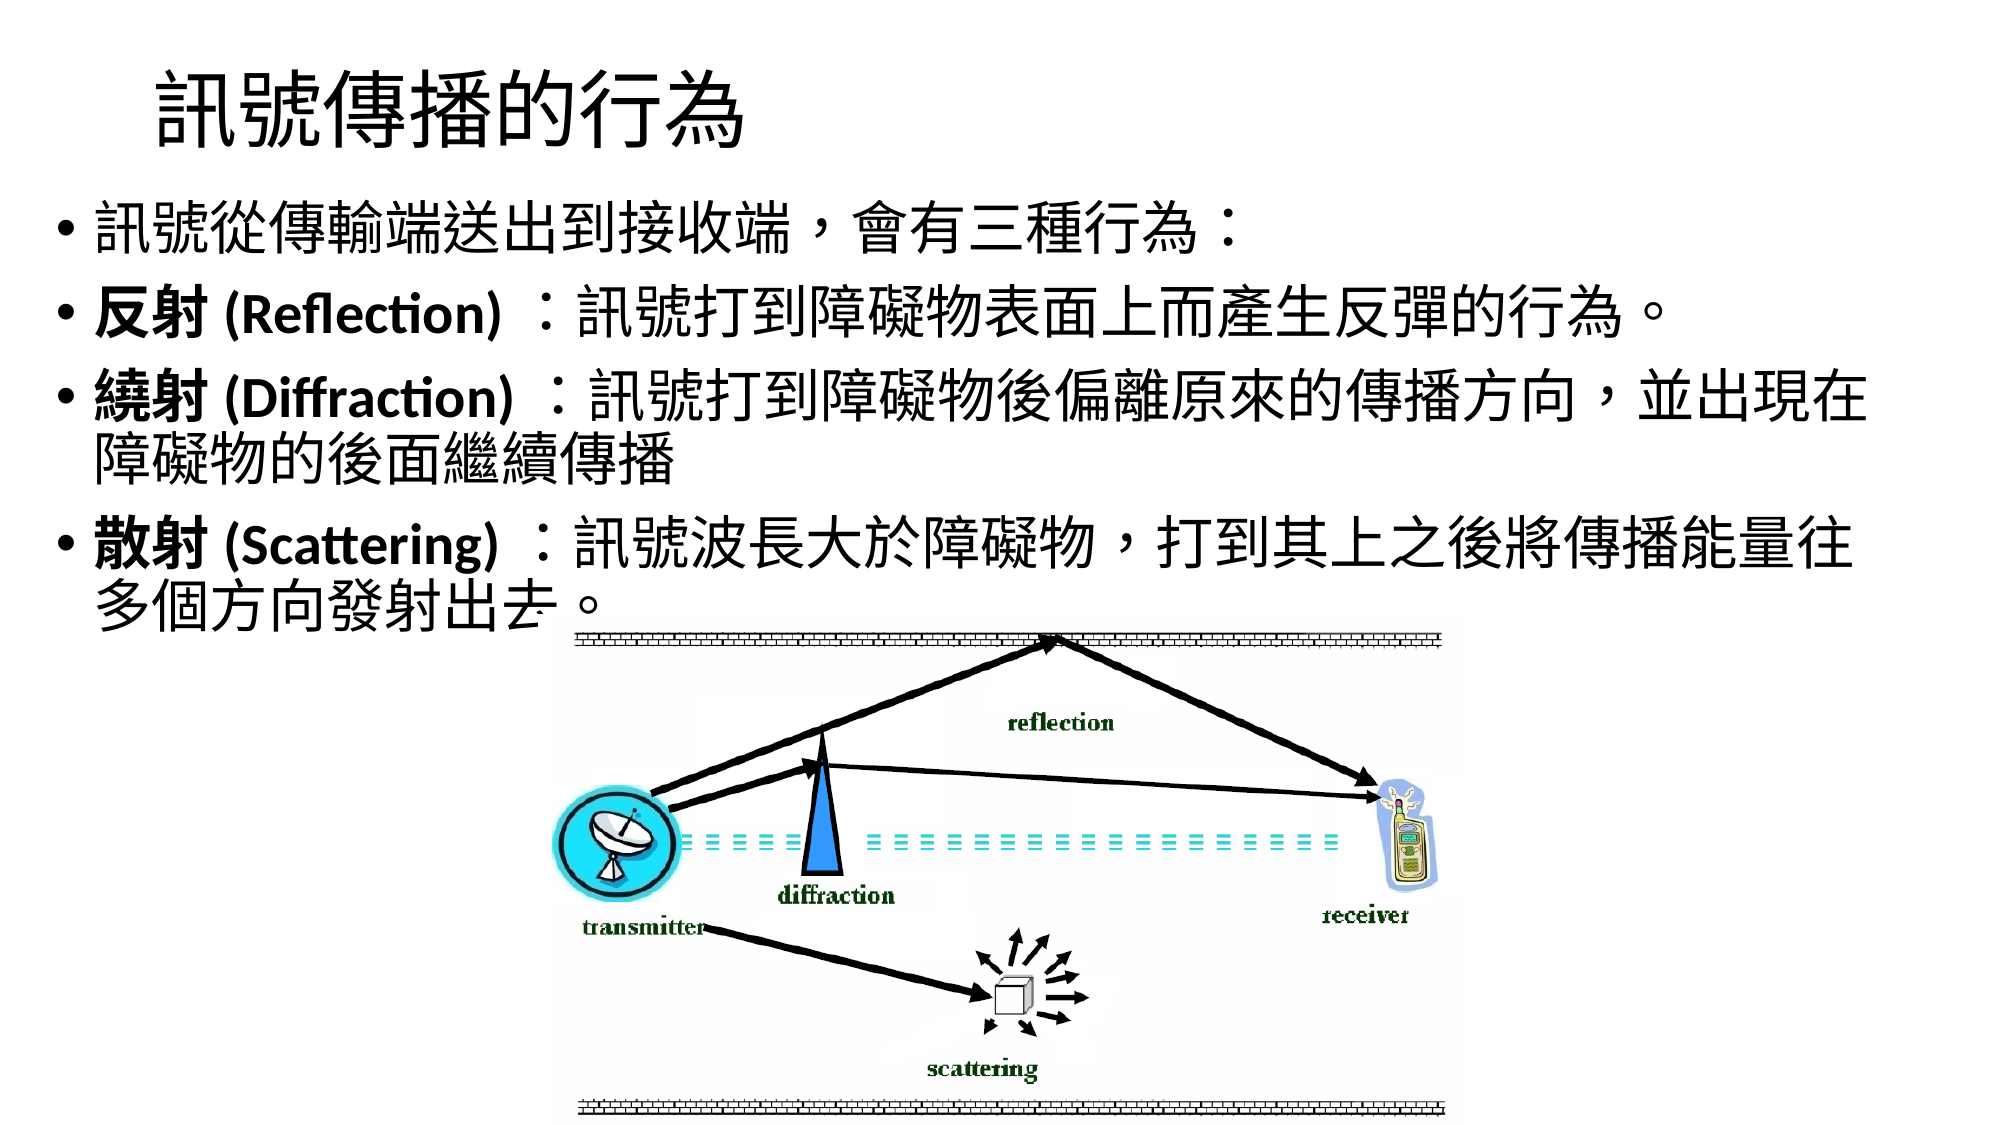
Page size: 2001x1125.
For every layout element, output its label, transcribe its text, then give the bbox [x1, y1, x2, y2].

title 訊號傳播的行為 [137, 59, 1863, 168]
picture [538, 614, 1461, 1125]
list 訊號從傳輸端送出到接收端，會有三種行為： 反射(Reflection)：訊號打到障礙物表面上而產生反彈的行為。 繞射(Diffraction)：訊號打到障礙物後偏離原來的傳播方向，並出現在障礙物的後面繼續傳播 散射(Scattering)：訊號波長大於障礙物，打到其上之後將傳播能量往多個方向發射出去。 [40, 192, 1908, 1014]
